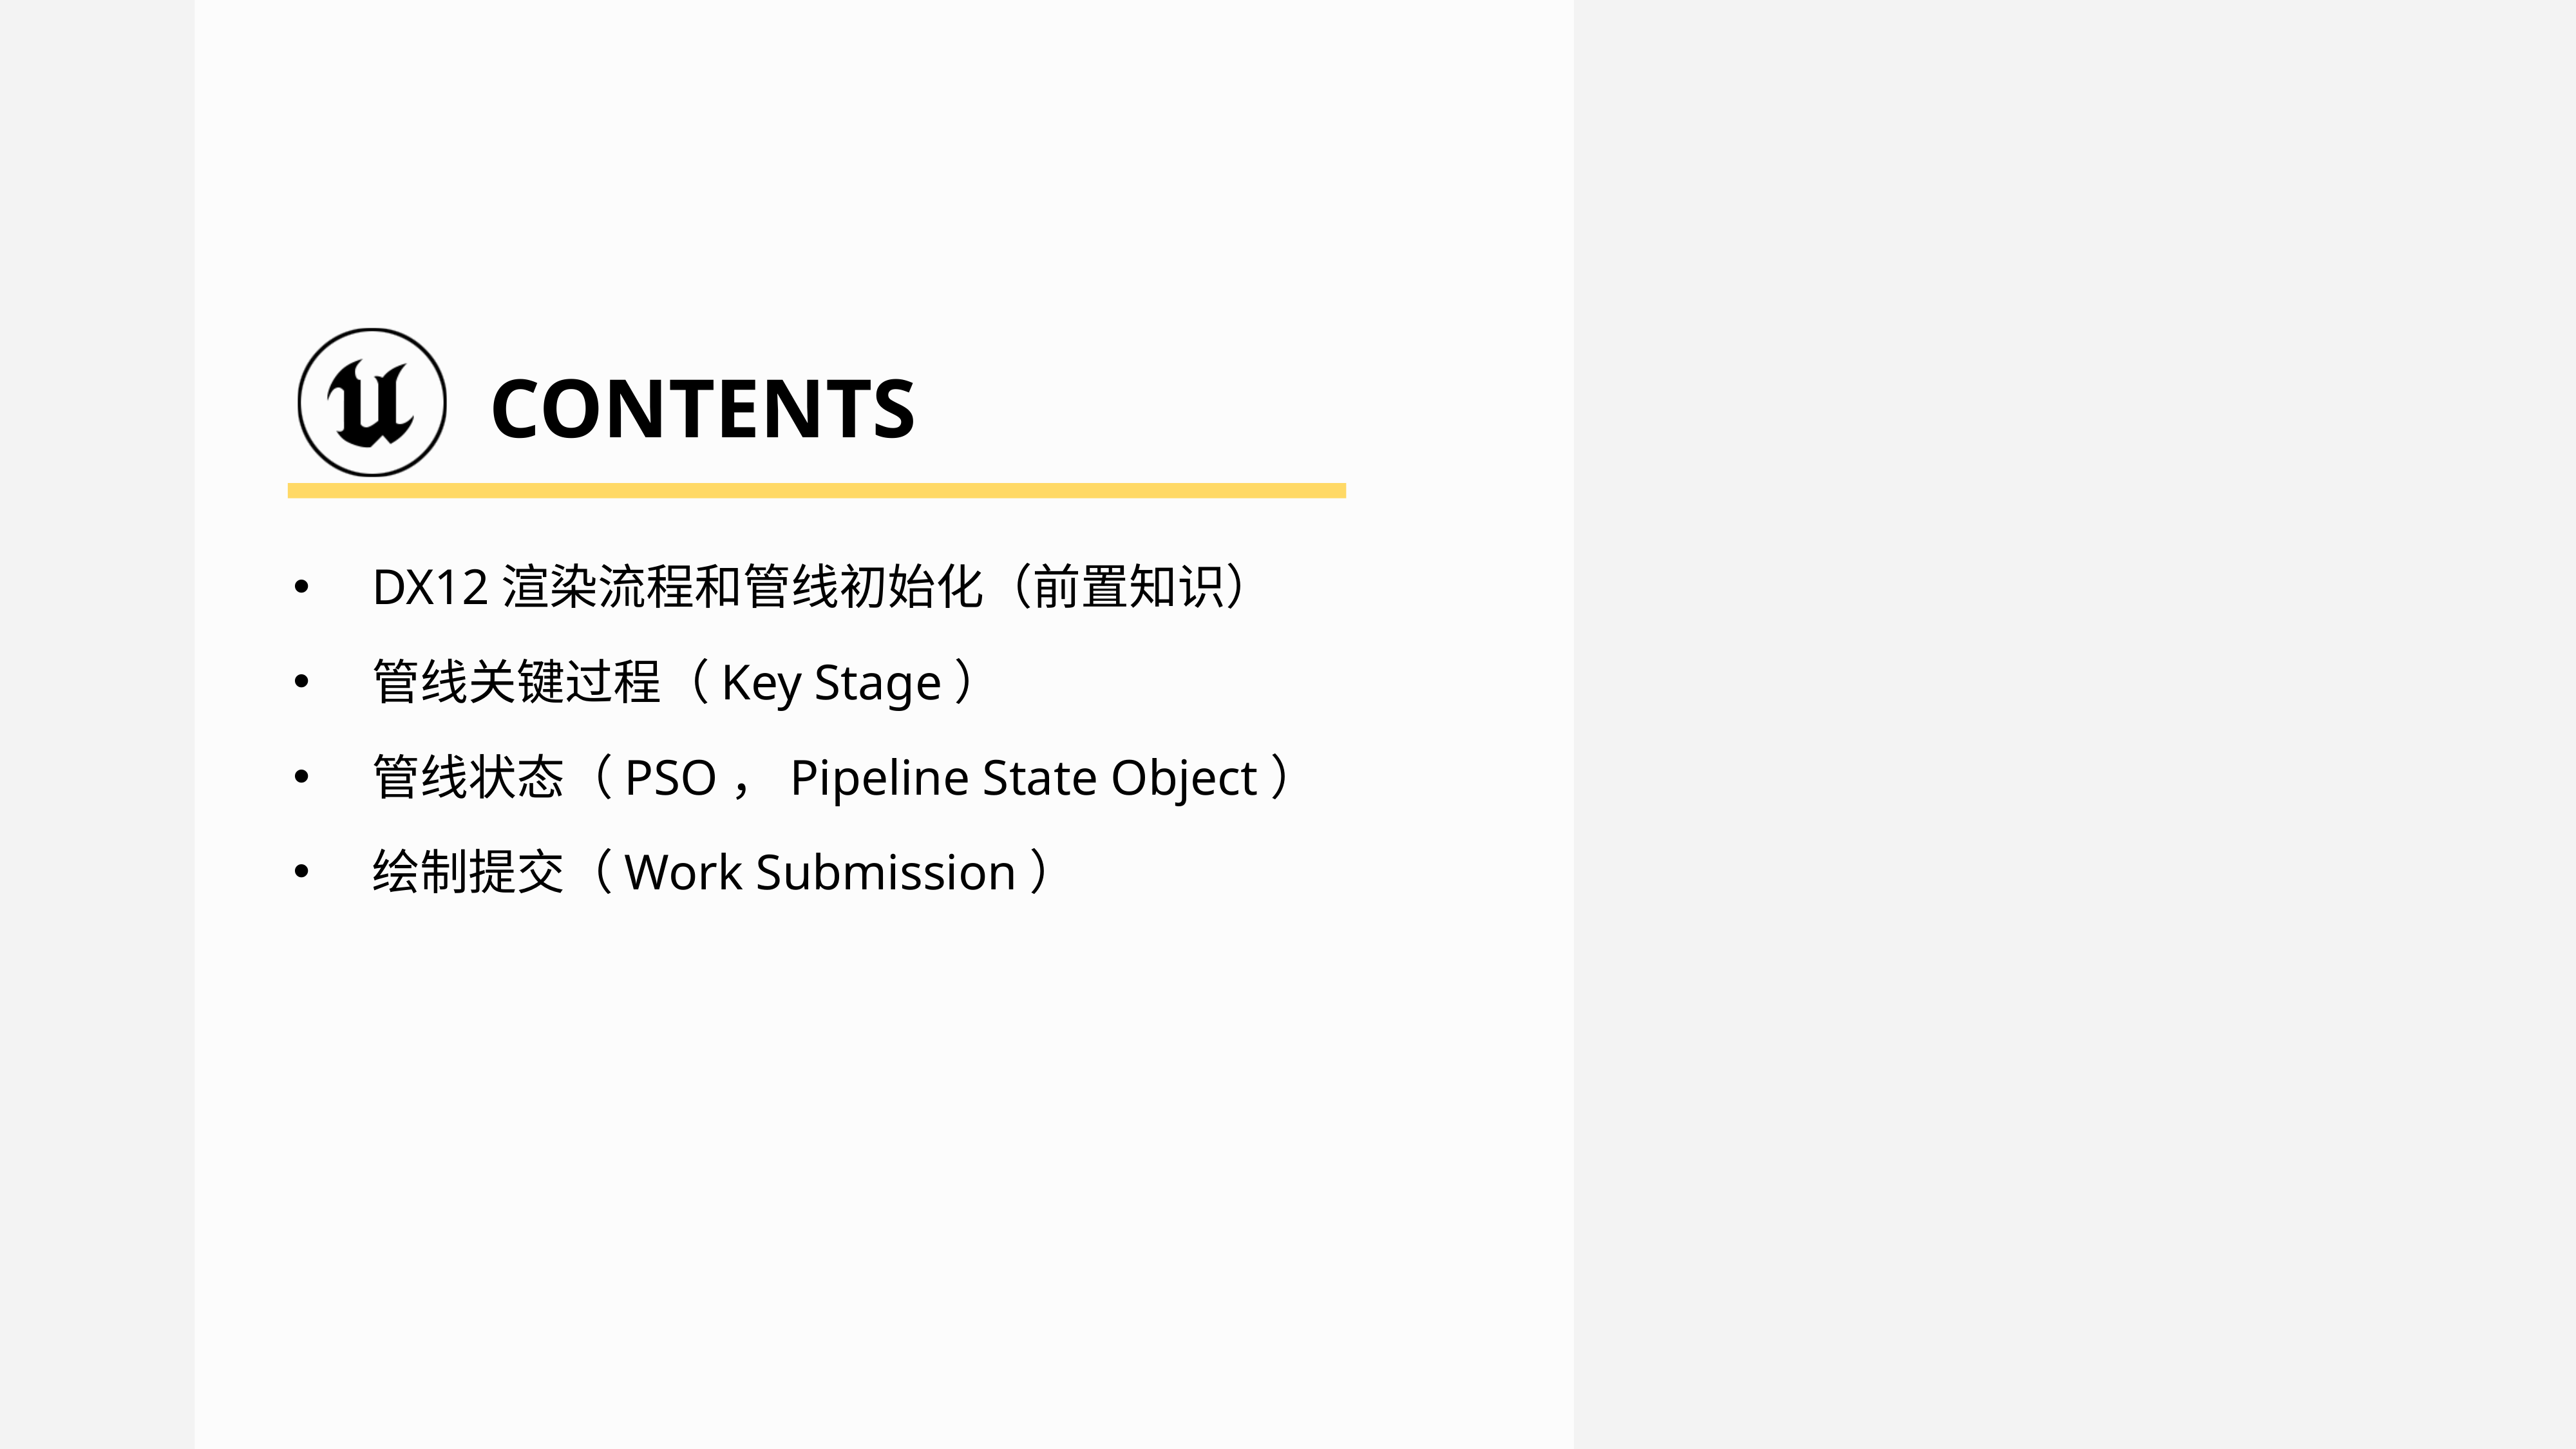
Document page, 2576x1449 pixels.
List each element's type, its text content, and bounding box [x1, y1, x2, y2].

text_box Contents [484, 352, 1235, 459]
text_box [287, 483, 1347, 498]
text_box DX12渲染流程和管线初始化（前置知识） 管线关键过程（Key Stage） 管线状态（PSO，Pipeline State Object） 绘制提交（Work Submission） [287, 522, 1347, 905]
text_box [194, 0, 1574, 1449]
picture [296, 325, 448, 478]
